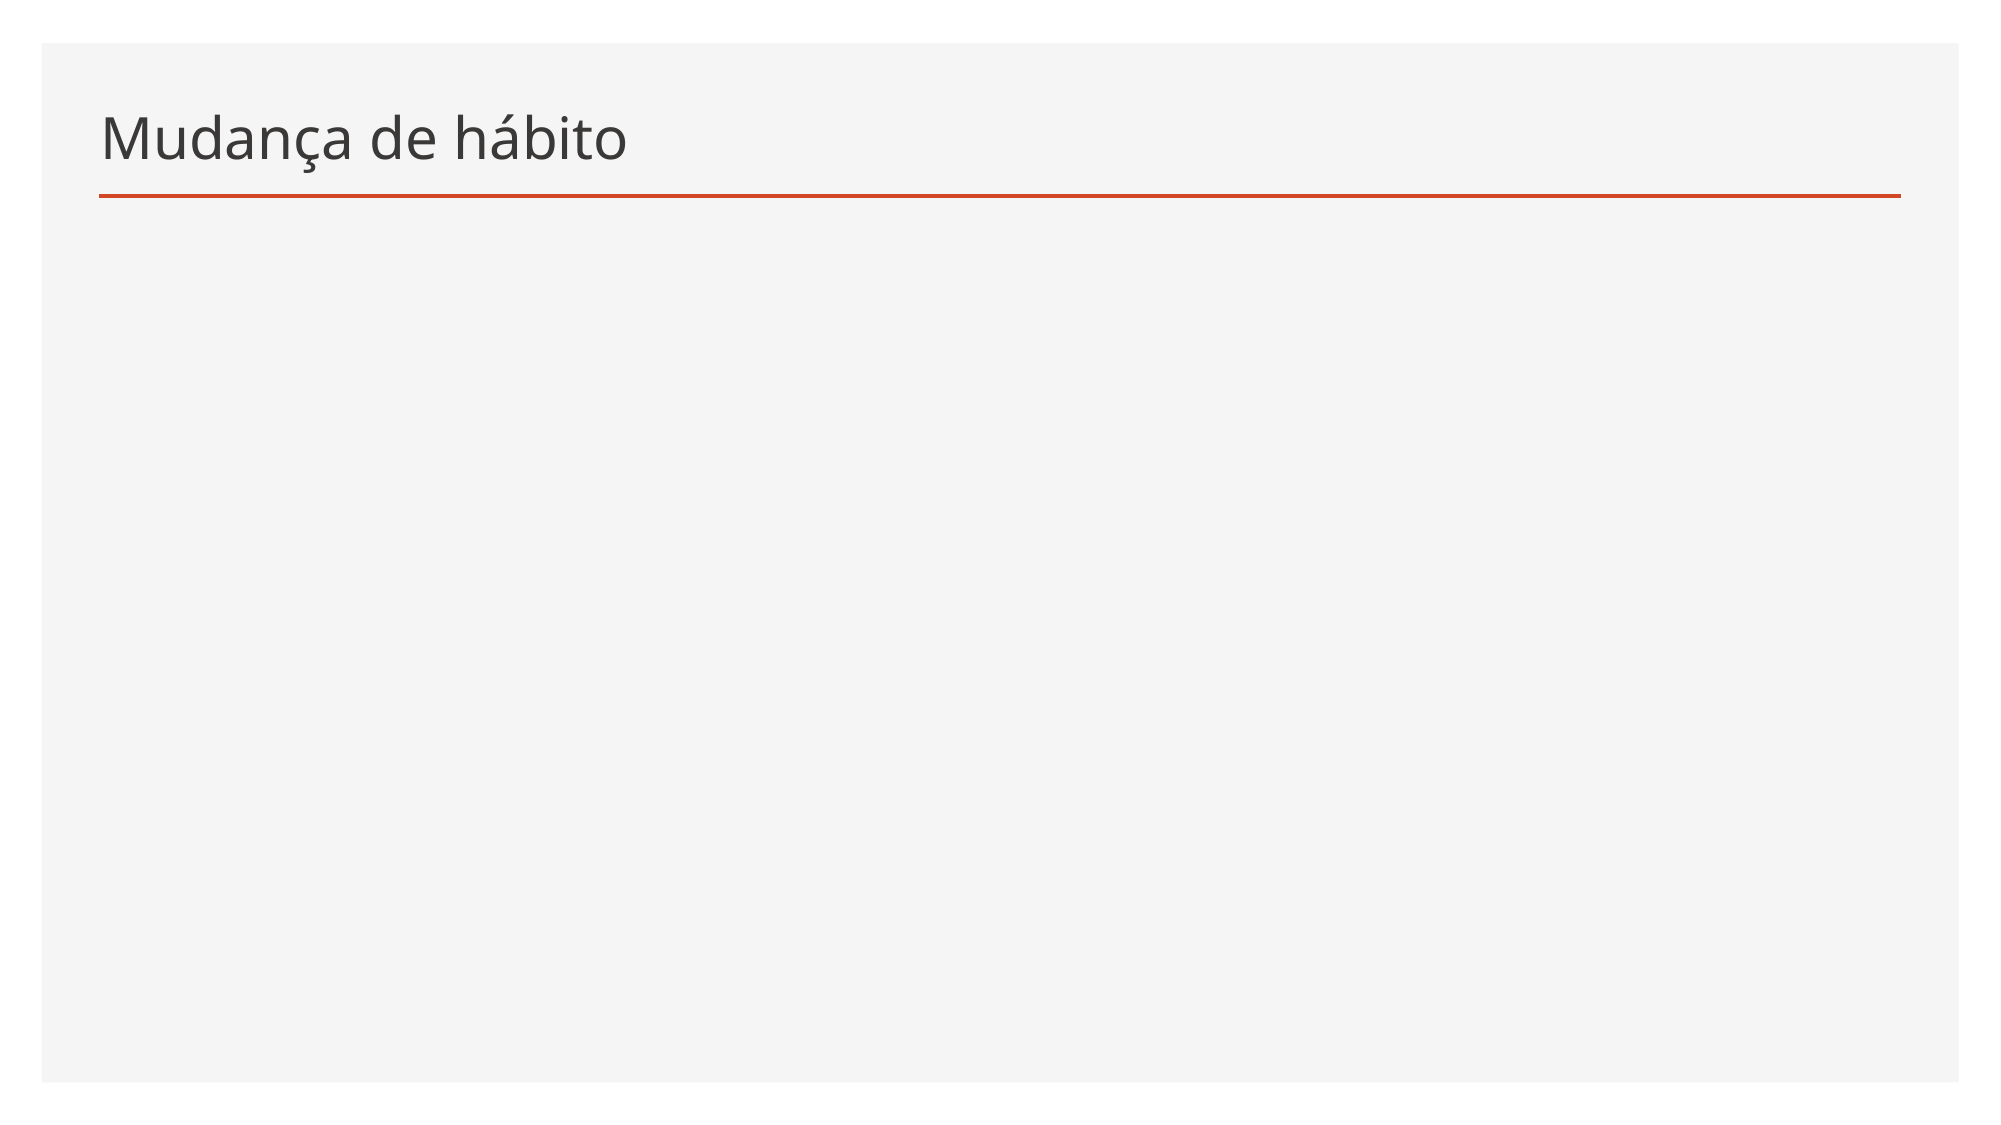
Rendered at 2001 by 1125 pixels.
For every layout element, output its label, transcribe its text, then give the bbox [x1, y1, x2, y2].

title Mudança de hábito [85, 73, 1214, 179]
